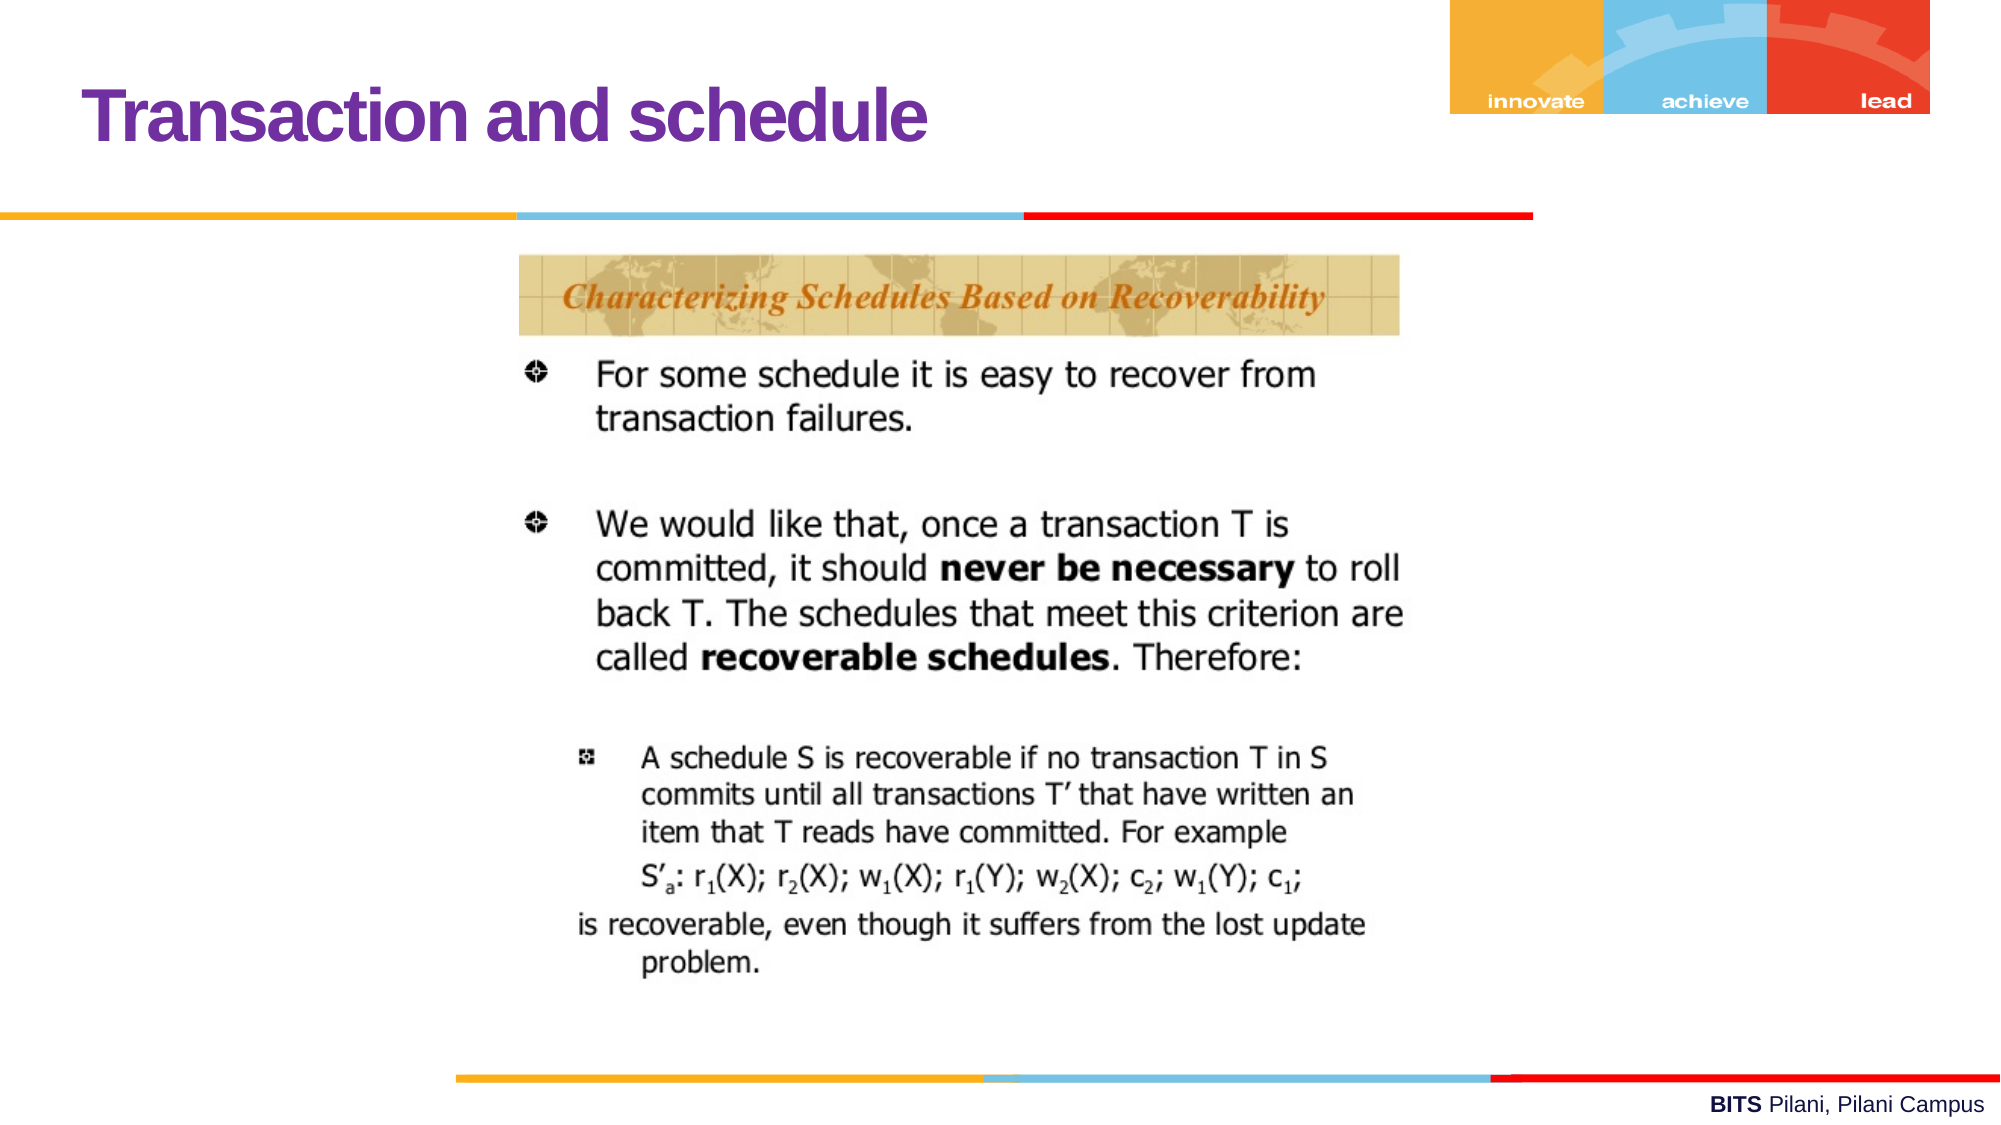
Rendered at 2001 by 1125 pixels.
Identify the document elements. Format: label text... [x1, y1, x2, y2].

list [519, 244, 1415, 988]
picture [1449, 0, 1930, 114]
list Transaction and schedule [66, 24, 1450, 213]
